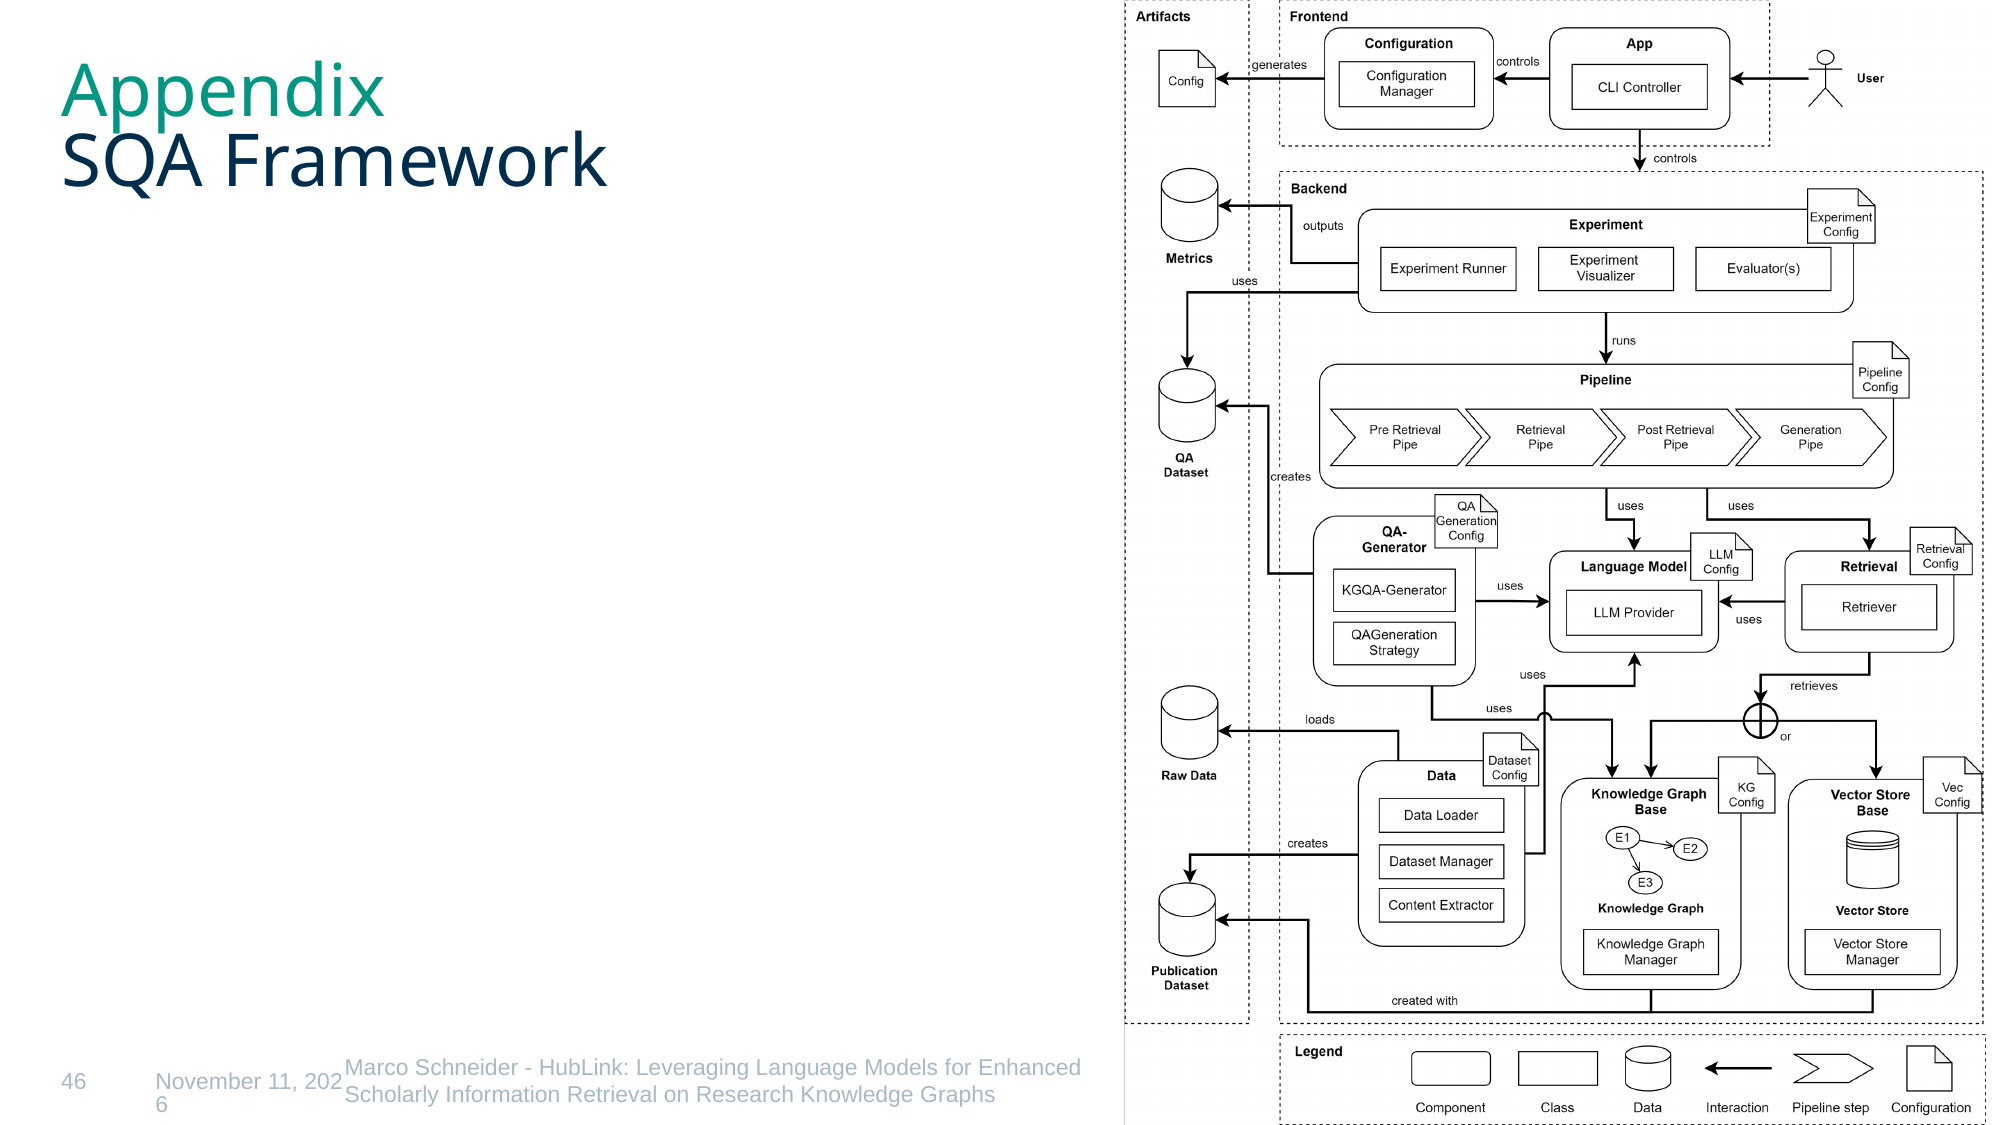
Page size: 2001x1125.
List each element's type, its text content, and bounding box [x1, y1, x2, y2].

footer Marco Schneider - HubLink: Leveraging Language Models for Enhanced Scholarly Information Retrieval on Research Knowledge Graphs [344, 1029, 1107, 1125]
picture [1123, 0, 1986, 1125]
slide_number 46 [60, 1029, 156, 1125]
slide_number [156, 1029, 344, 1125]
title Appendix SQA Framework [60, 60, 983, 226]
